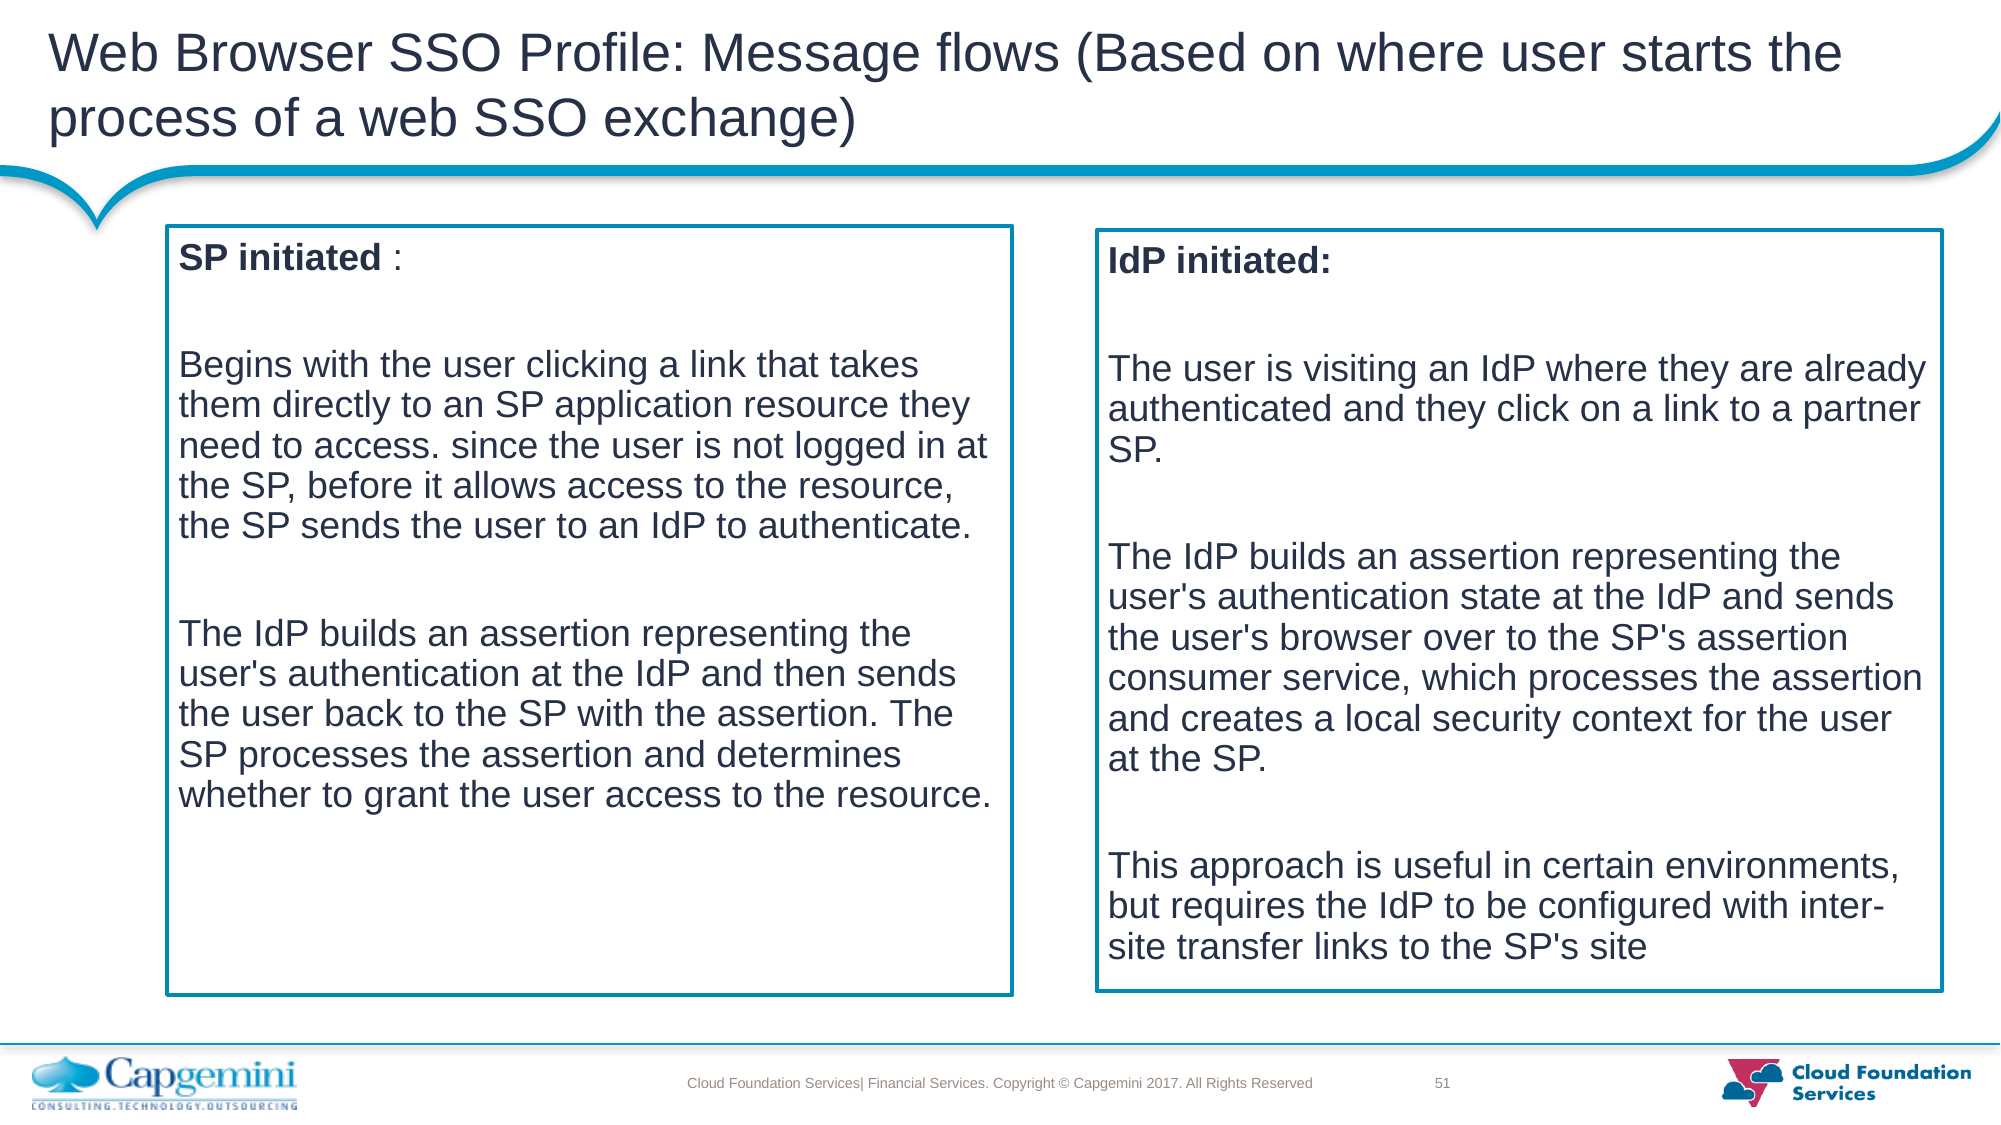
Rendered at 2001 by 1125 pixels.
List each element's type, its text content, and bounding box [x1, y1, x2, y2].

picture [32, 1056, 297, 1110]
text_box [166, 171, 1943, 1051]
title Web Browser SSO Profile: Message flows (Based on where user starts the process of a web SSO exchange) [0, 0, 2000, 165]
picture [1720, 1059, 1974, 1107]
